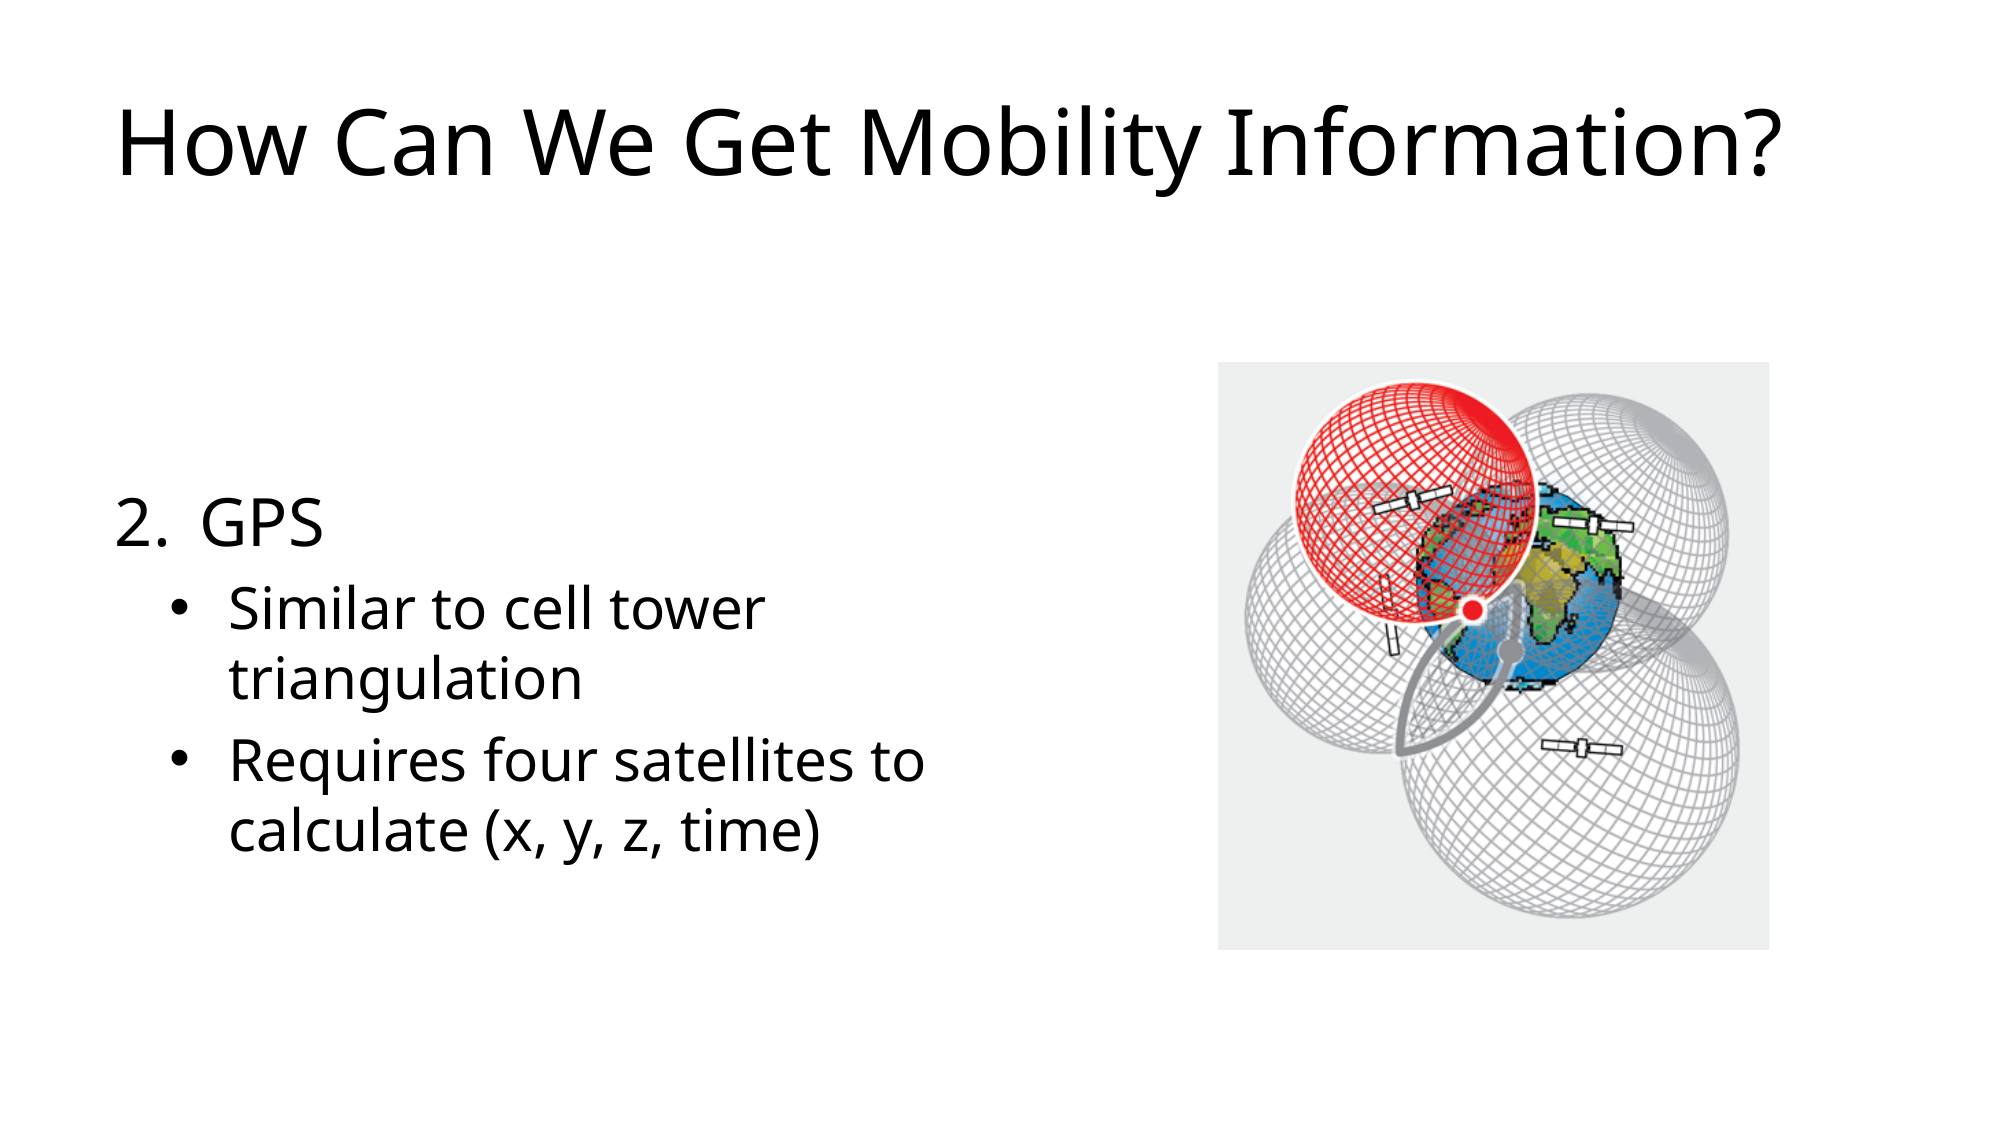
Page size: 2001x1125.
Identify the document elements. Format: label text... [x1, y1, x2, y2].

title How Can We Get Mobility Information? [99, 45, 1900, 233]
picture [1217, 362, 1770, 950]
list GPS Similar to cell tower triangulation Requires four satellites to calculate (x, y, z, time) [99, 262, 1138, 1080]
